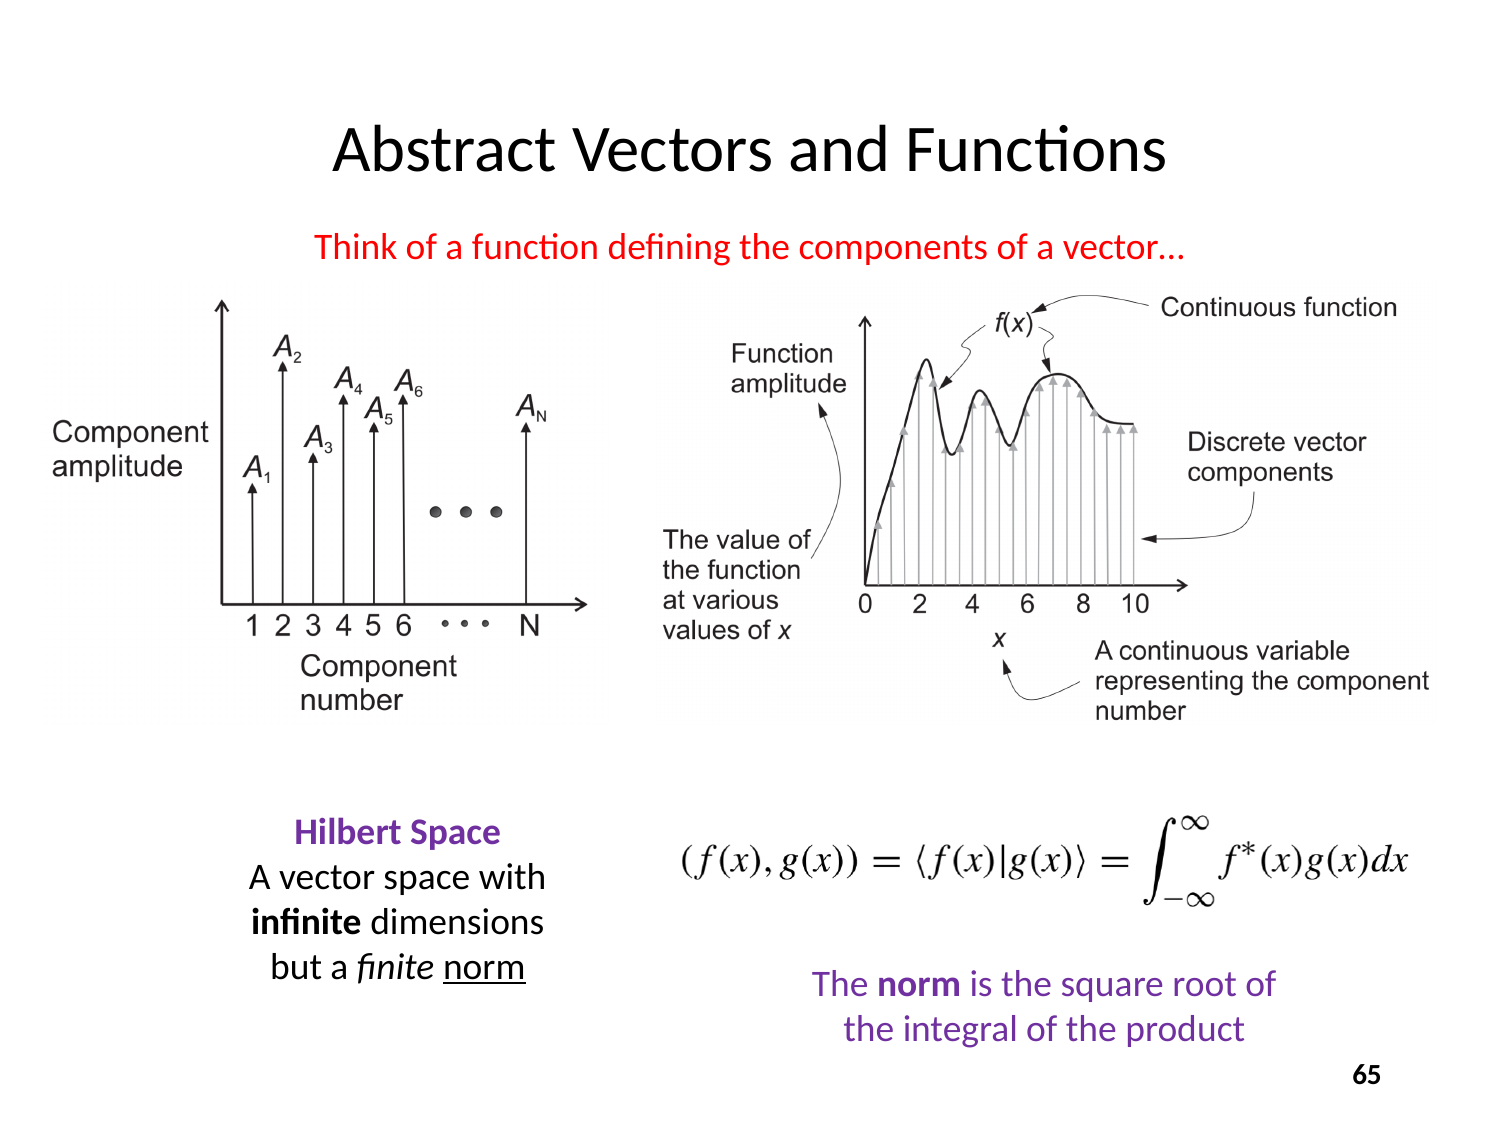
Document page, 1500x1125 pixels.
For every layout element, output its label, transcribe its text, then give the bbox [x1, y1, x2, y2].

picture [39, 279, 610, 724]
picture [653, 279, 1436, 725]
picture [665, 799, 1424, 922]
text_box Hilbert Space A vector space with infinite dimensions but a finite norm [209, 799, 587, 995]
text_box The norm is the square root of the integral of the product [770, 952, 1319, 1057]
slide_number 65 [1059, 1042, 1397, 1103]
title Abstract Vectors and Functions [103, 59, 1397, 241]
text_box Think of a function defining the components of a vector… [243, 214, 1257, 275]
